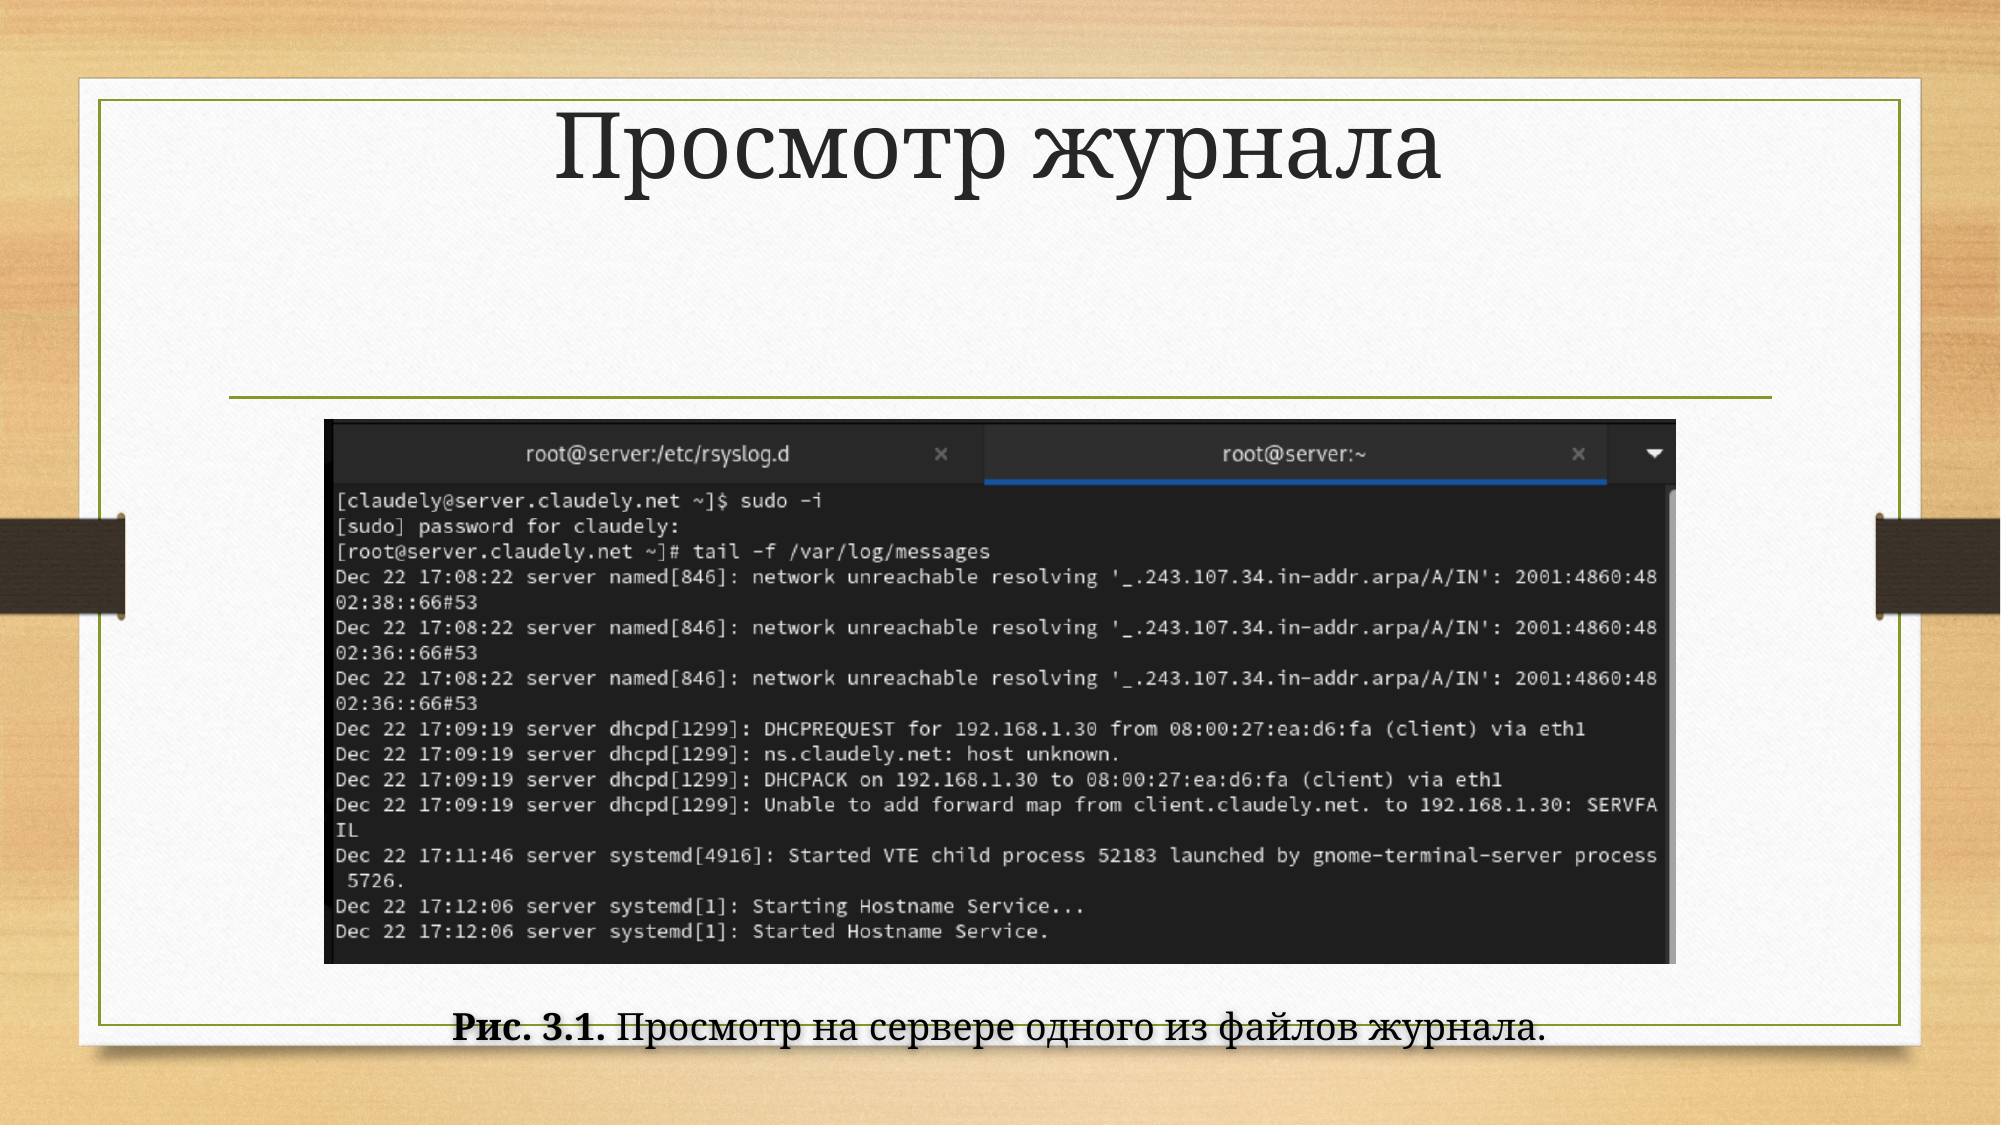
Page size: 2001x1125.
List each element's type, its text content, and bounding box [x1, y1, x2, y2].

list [324, 419, 1676, 964]
title Просмотр журнала [132, 62, 1868, 222]
picture [0, 0, 2001, 1125]
text_box Рис. 3.1. Просмотр на сервере одного из файлов журнала. [57, 957, 1943, 1094]
